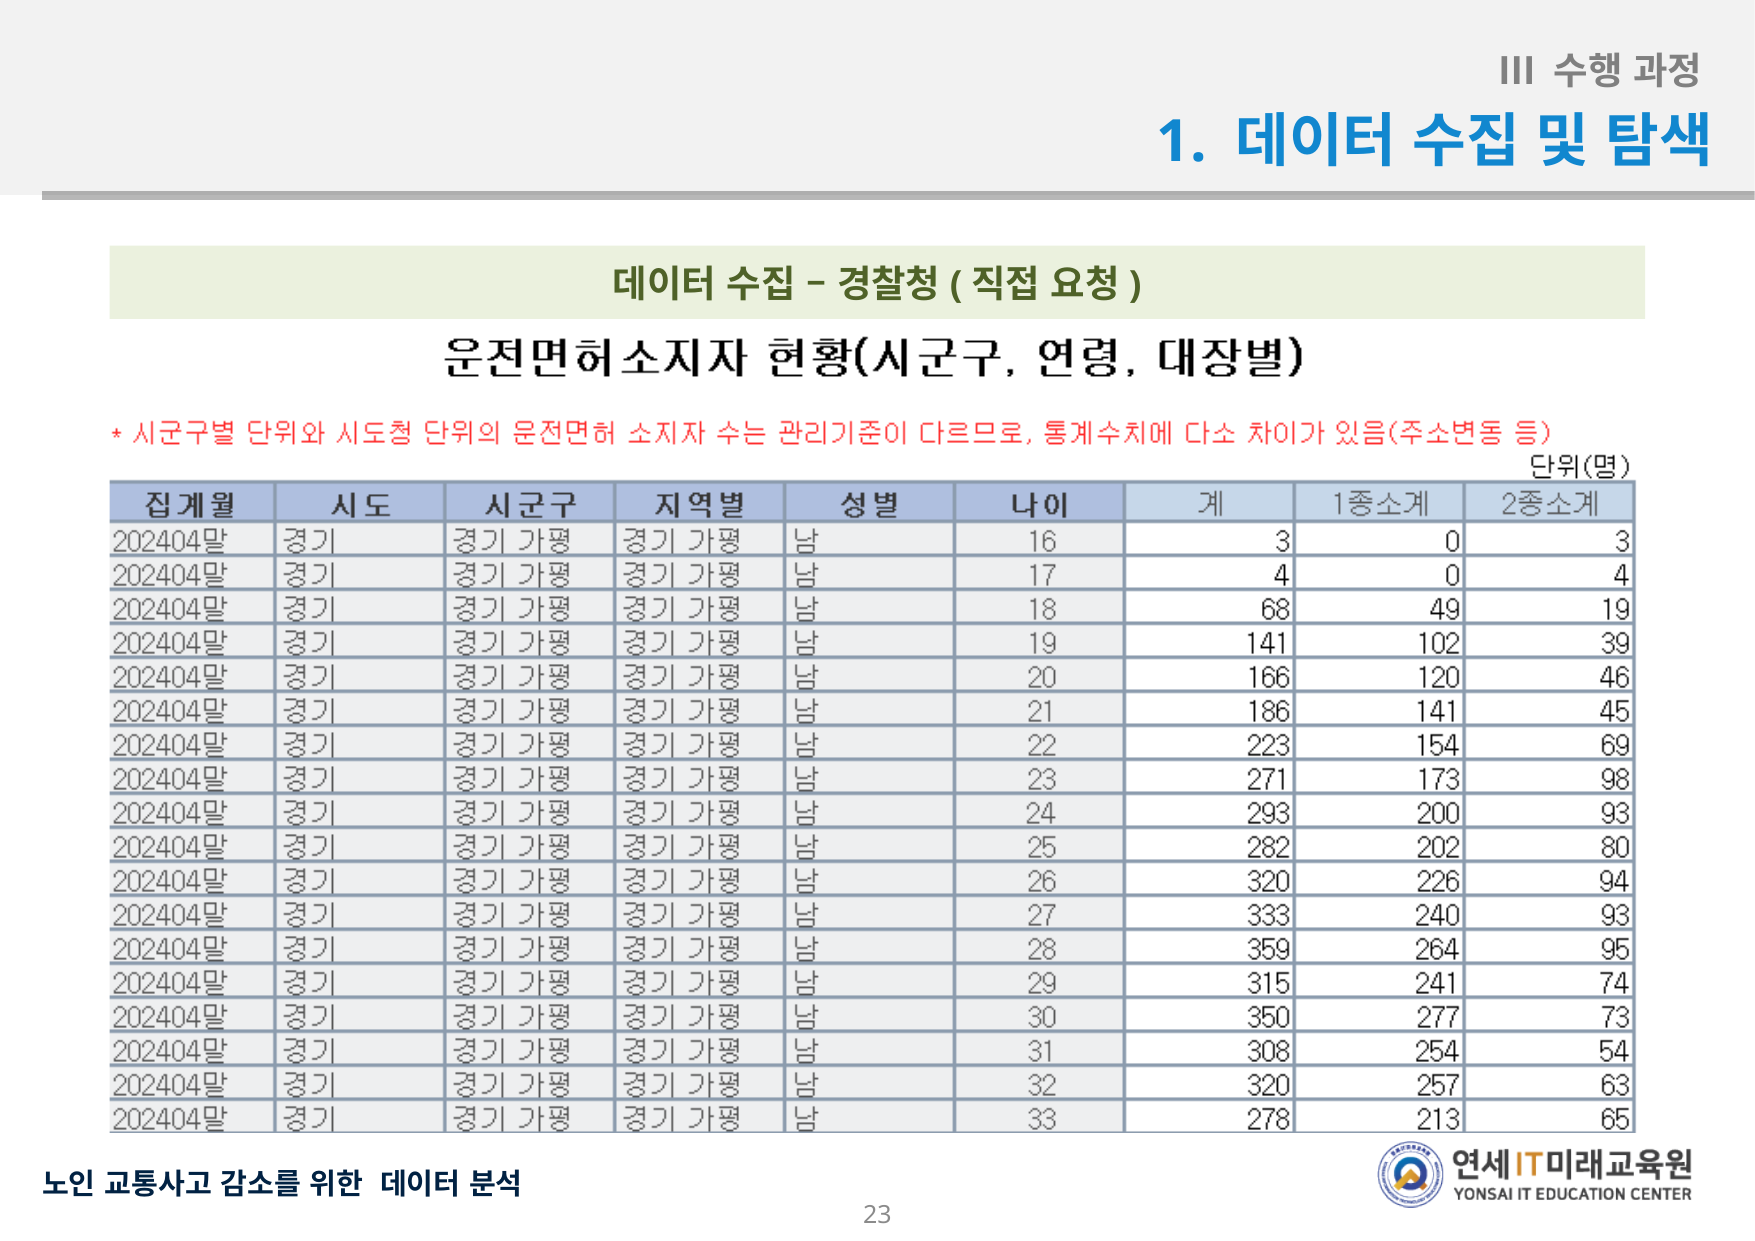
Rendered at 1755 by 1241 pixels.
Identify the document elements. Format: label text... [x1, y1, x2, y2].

picture [42, 182, 1755, 209]
picture [1377, 1141, 1702, 1208]
text_box 데이터 수집 – 경찰청(직접 요청) [108, 244, 1647, 308]
picture [109, 307, 1646, 1133]
slide_number 23 [702, 1185, 1053, 1241]
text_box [391, 39, 1728, 182]
